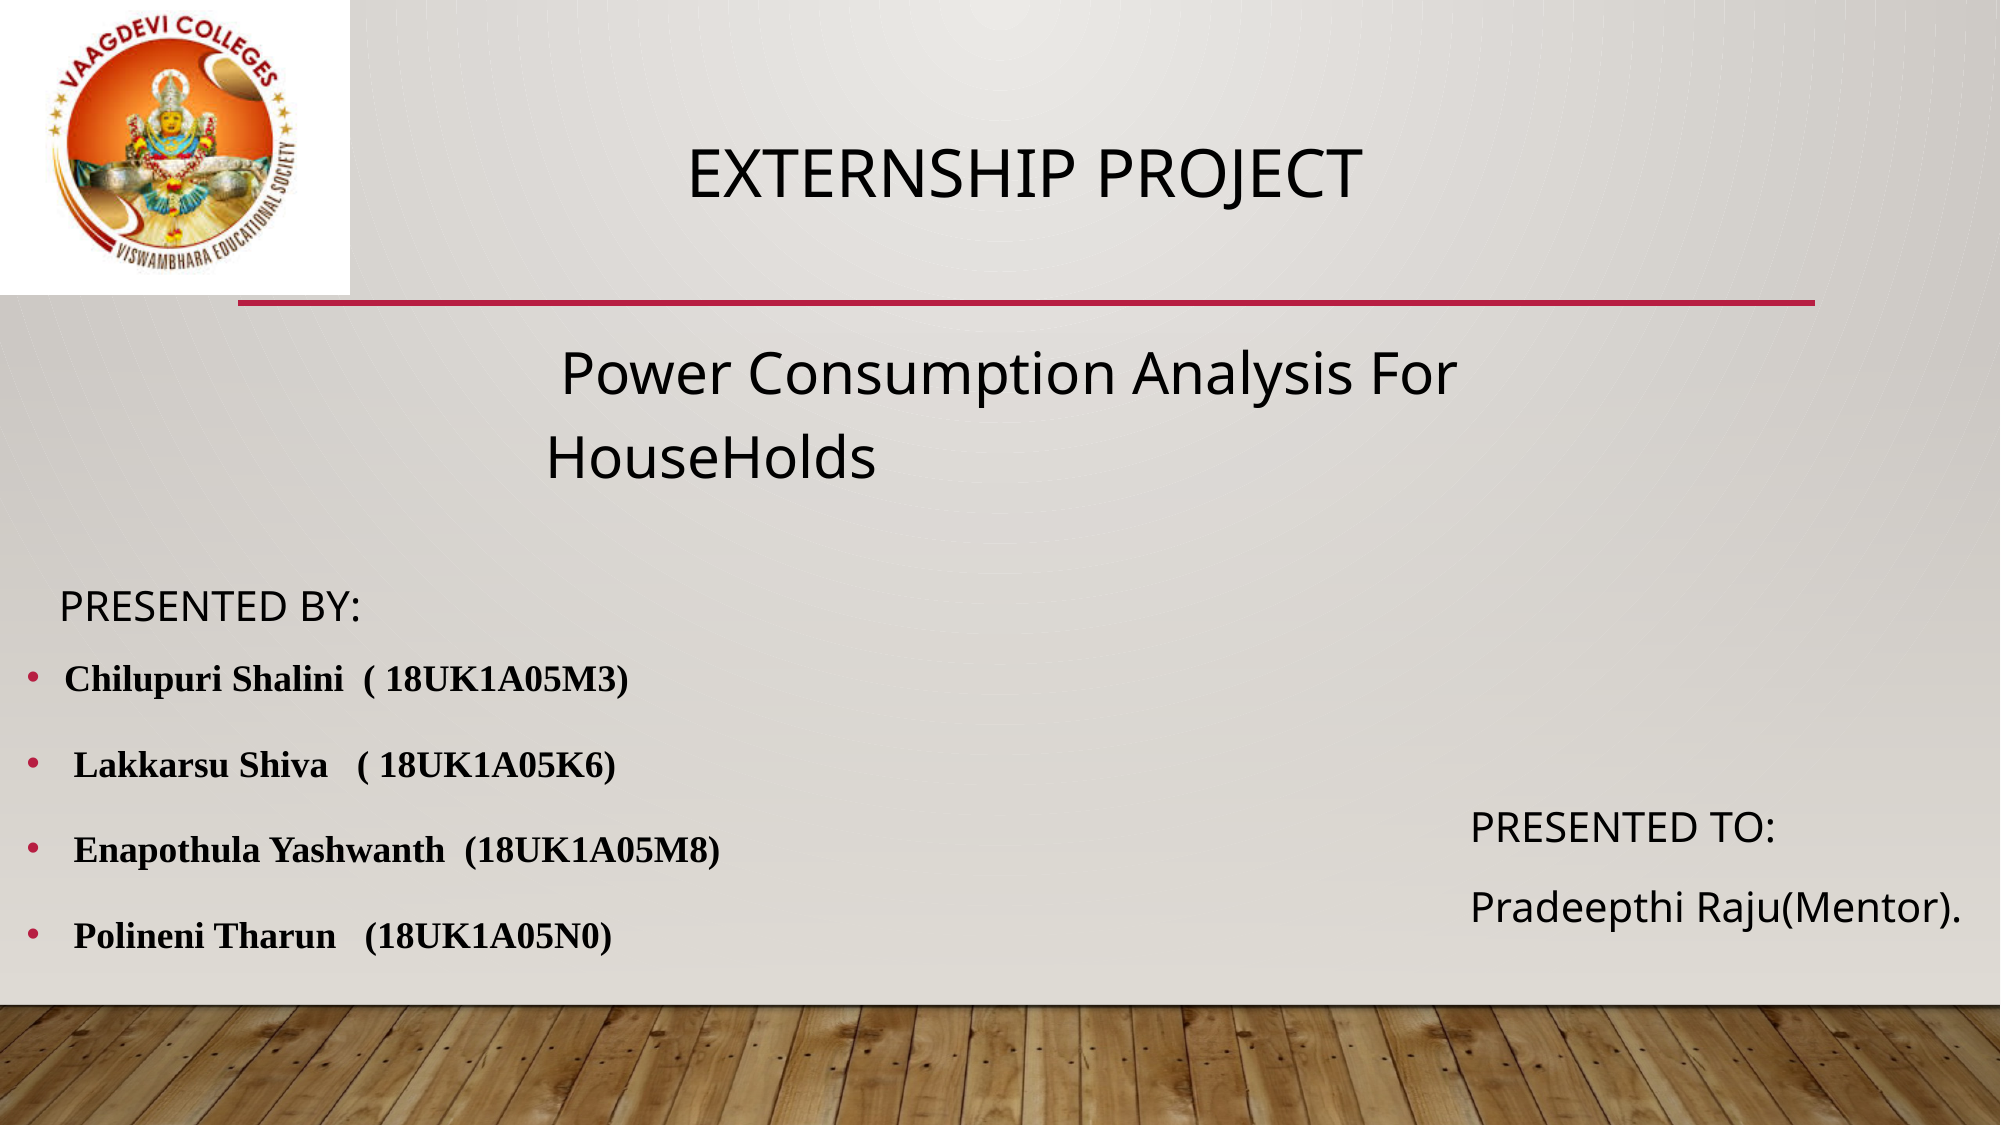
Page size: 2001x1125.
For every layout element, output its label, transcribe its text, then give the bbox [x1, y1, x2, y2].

list Power Consumption Analysis For HouseHolds [530, 314, 1723, 456]
picture [0, 0, 350, 295]
picture [0, 1005, 2000, 1125]
list PRESENTED TO: Pradeepthi Raju(Mentor). [1454, 782, 2000, 951]
title ExternShip ProJect [237, 132, 1814, 306]
list PRESENTED BY: Chilupuri Shalini ( 18UK1A05M3) Lakkarsu Shiva ( 18UK1A05K6) Enapothula Yashwanth (18UK1A05M8) Polineni Tharun (18UK1A05N0) [11, 562, 805, 979]
